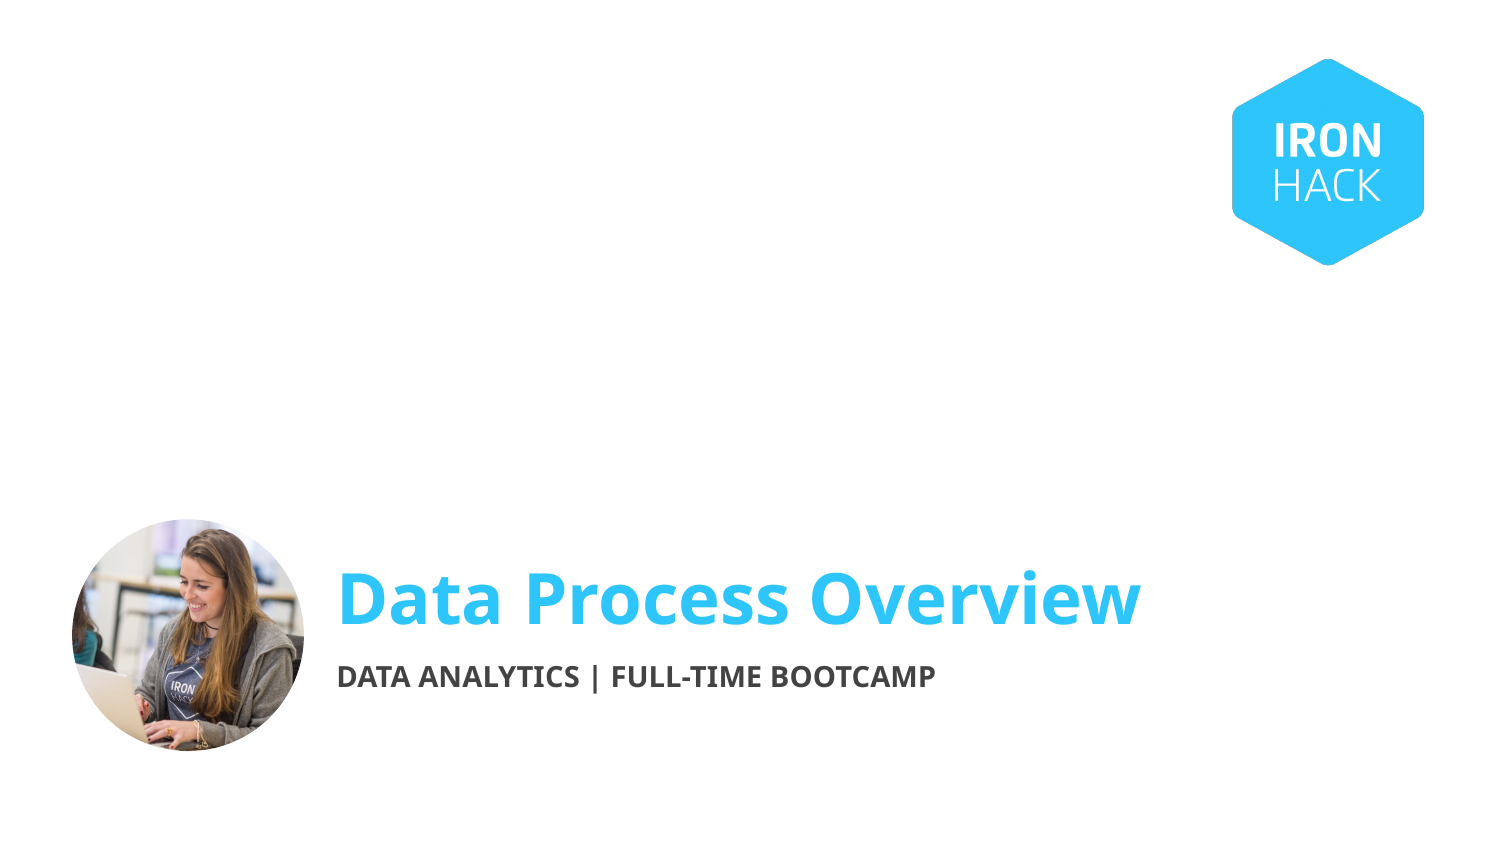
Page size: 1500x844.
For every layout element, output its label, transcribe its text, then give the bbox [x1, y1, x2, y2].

picture [71, 519, 305, 752]
picture [1191, 25, 1465, 299]
title Data Process Overview [321, 538, 1500, 633]
title DATA ANALYTICS | FULL-TIME BOOTCAMP [321, 643, 1122, 709]
